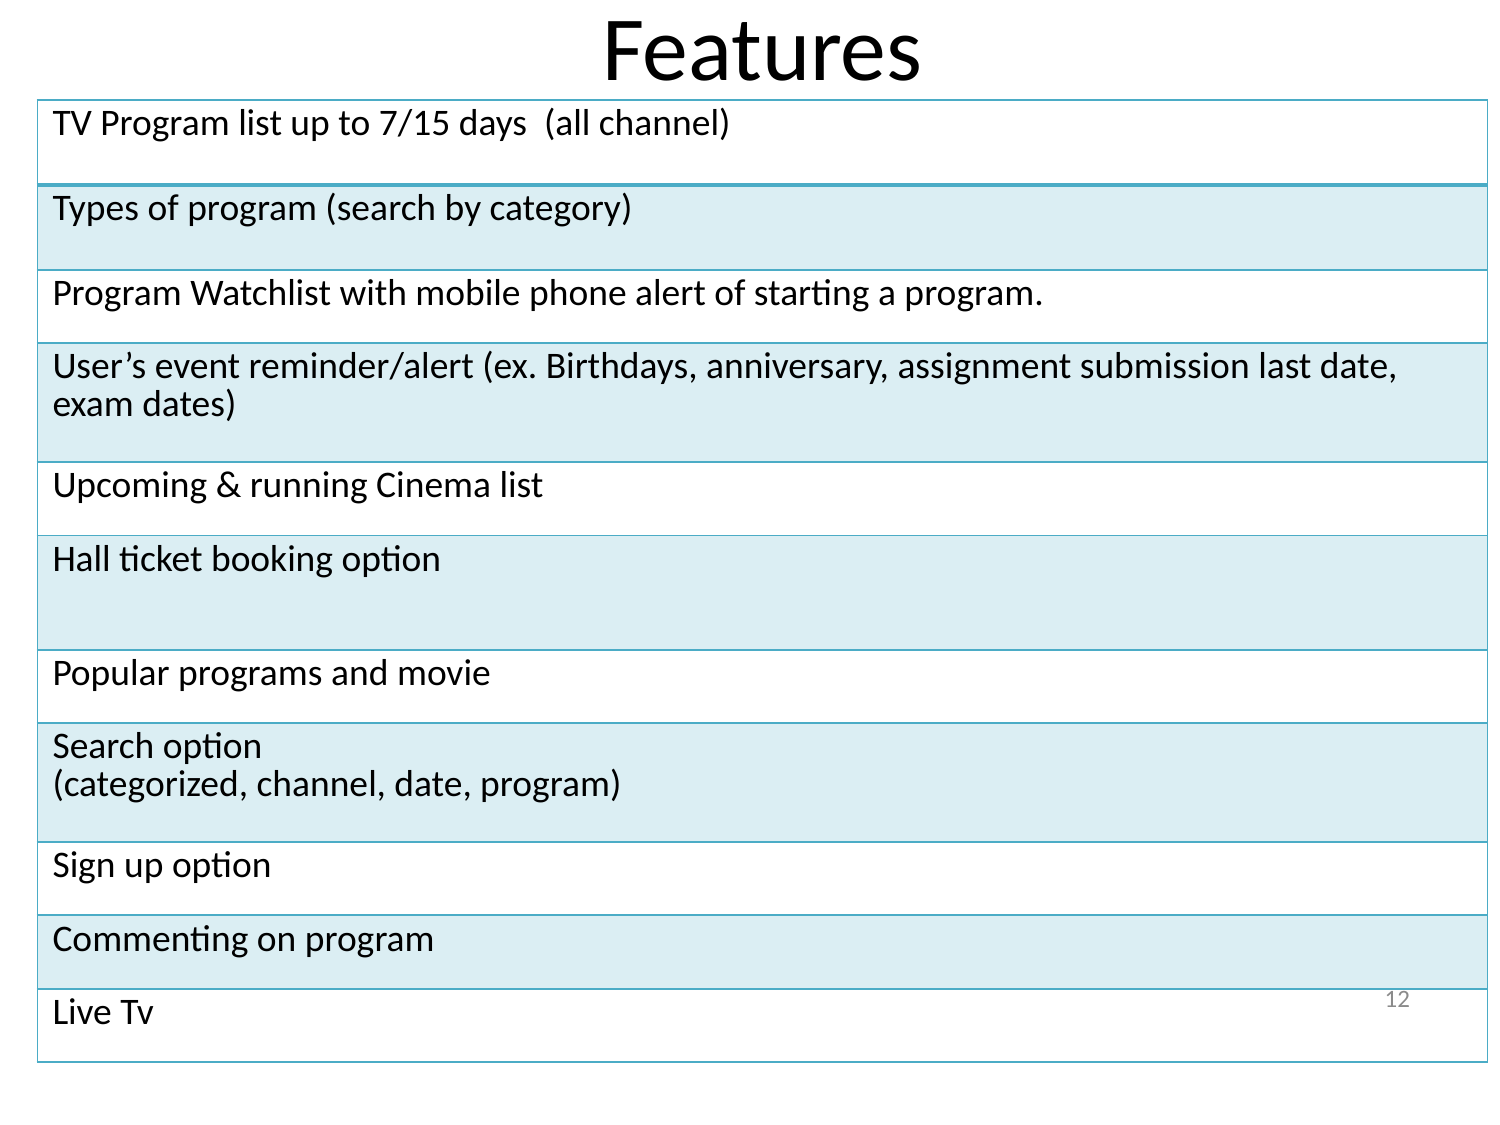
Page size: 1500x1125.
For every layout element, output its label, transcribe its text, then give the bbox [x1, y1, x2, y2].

title Features [87, 0, 1438, 99]
table_cell Search option (categorized, channel, date, program) [38, 724, 1487, 841]
table_cell Hall ticket booking option [38, 536, 1487, 649]
table_cell Live Tv [38, 990, 1487, 1061]
table_cell Program Watchlist with mobile phone alert of starting a program. [38, 271, 1487, 342]
table_cell Sign up option [38, 843, 1487, 914]
table_cell Popular programs and movie [38, 651, 1487, 722]
slide_number 12 [1074, 967, 1425, 1028]
table_header TV Program list up to 7/15 days (all channel) [38, 101, 1487, 183]
table_cell Types of program (search by category) [38, 187, 1487, 269]
table_cell User’s event reminder/alert (ex. Birthdays, anniversary, assignment submission last date, exam dates) [38, 344, 1487, 461]
table_cell Commenting on program [38, 916, 1487, 988]
table_cell Upcoming & running Cinema list [38, 463, 1487, 535]
